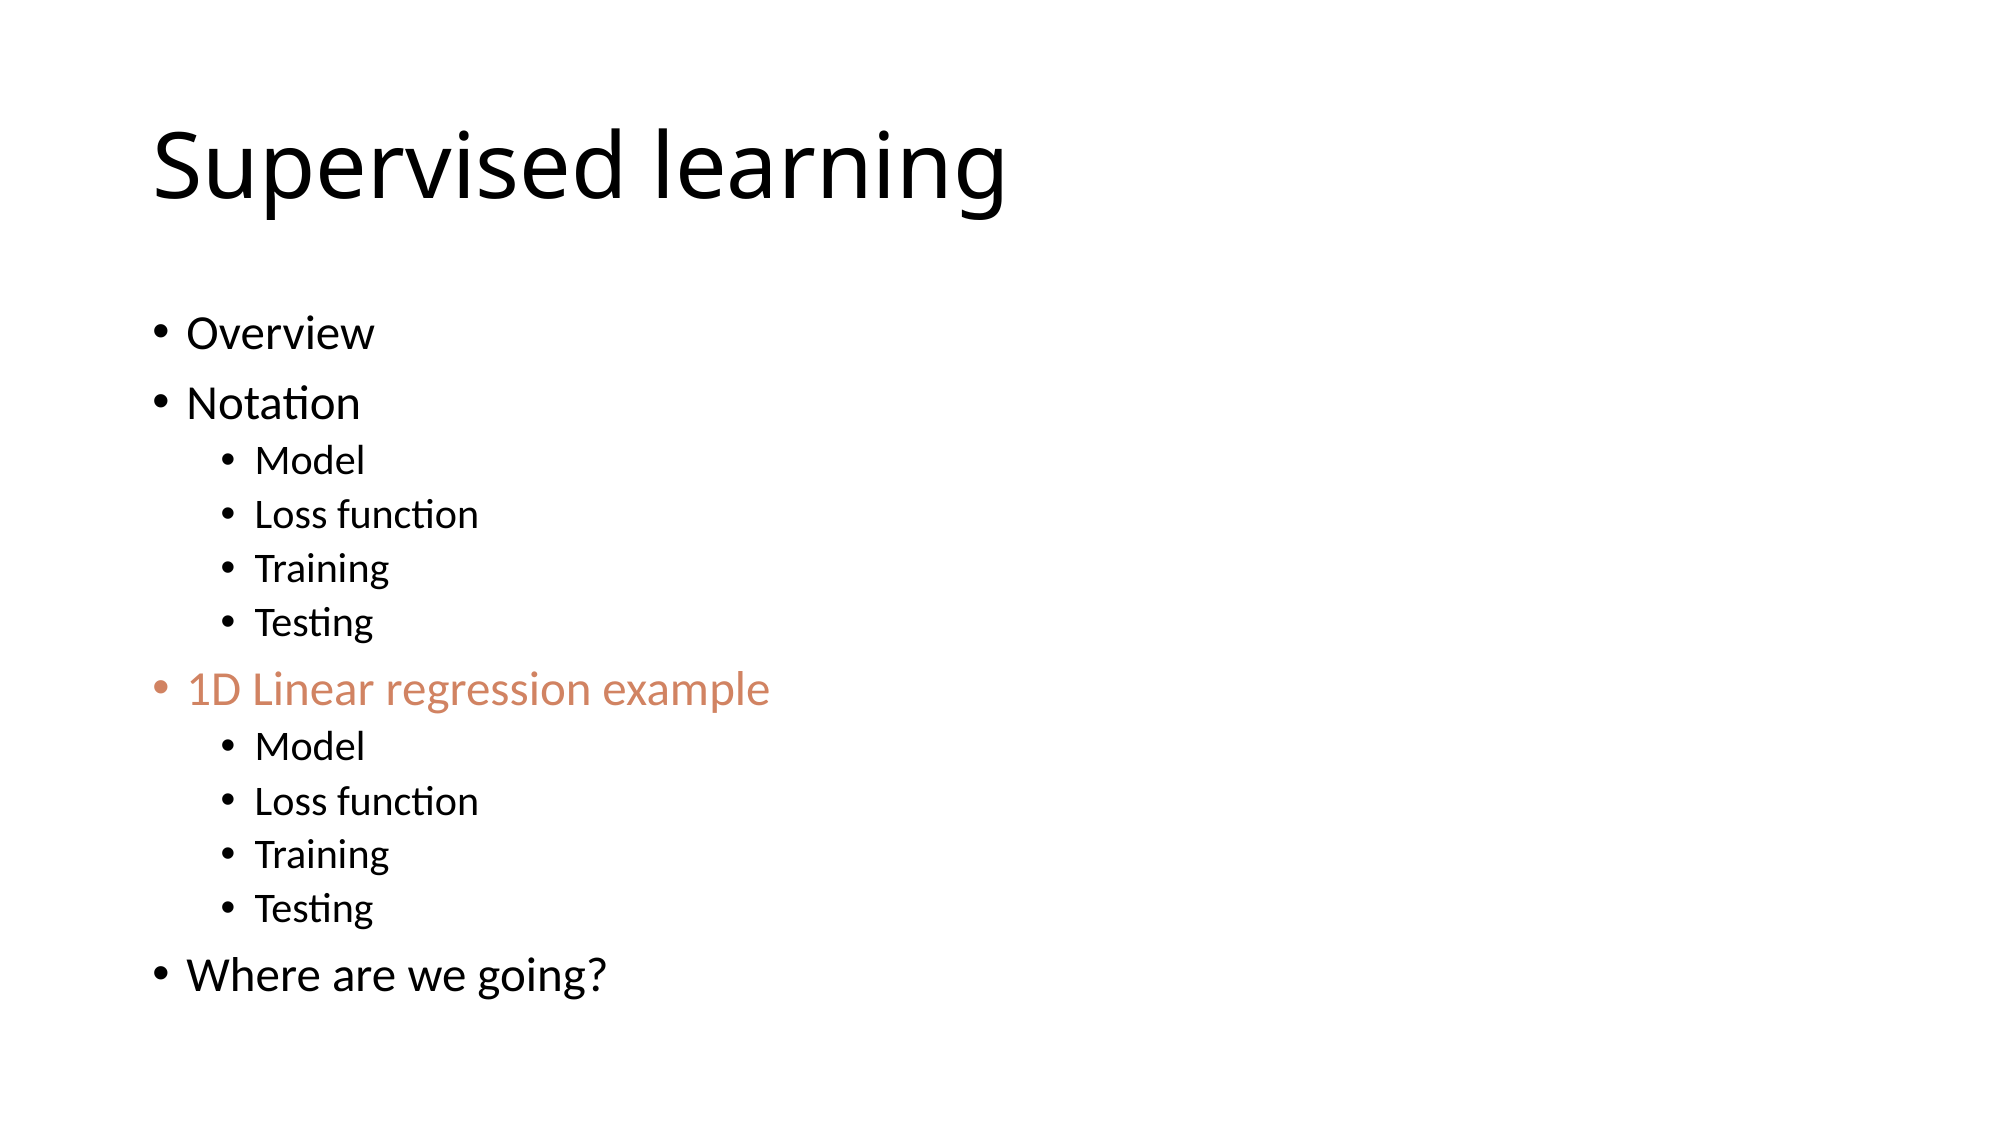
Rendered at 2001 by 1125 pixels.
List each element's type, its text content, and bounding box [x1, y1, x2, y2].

title Supervised learning [137, 59, 1863, 278]
list Overview Notation Model Loss function Training Testing 1D Linear regression example Model Loss function Training Testing Where are we going? [137, 299, 1863, 1014]
